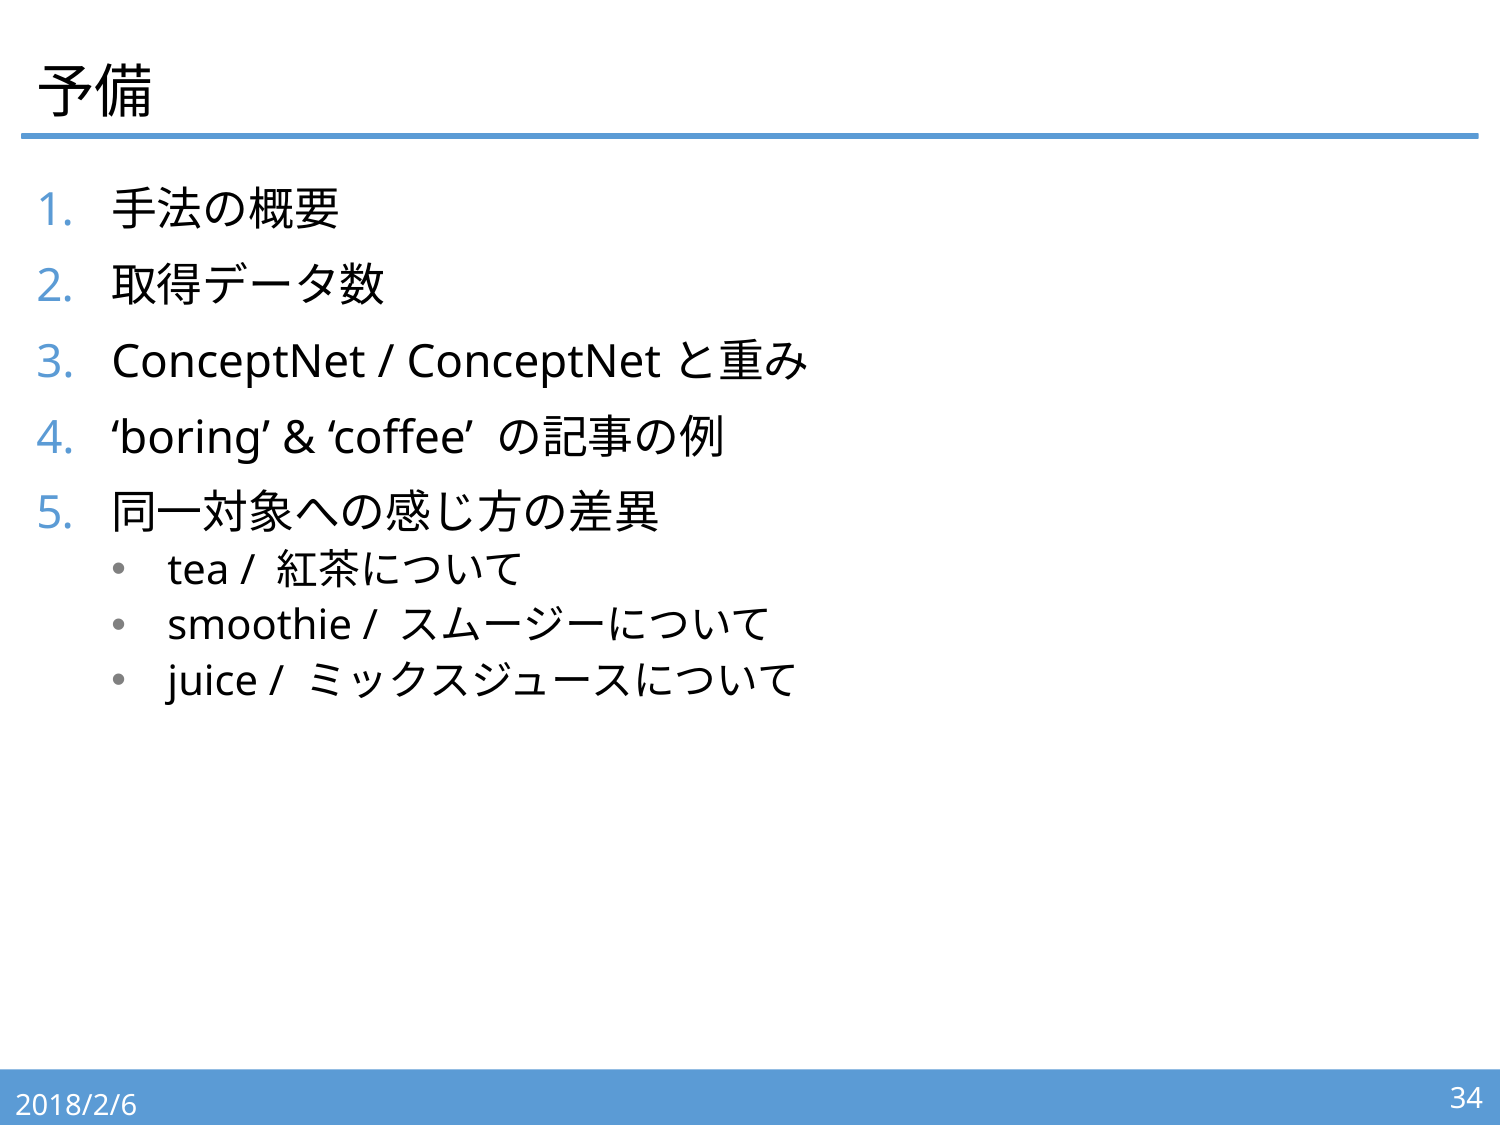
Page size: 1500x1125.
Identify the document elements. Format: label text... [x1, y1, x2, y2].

title 予備 [21, 17, 1479, 134]
list 手法の概要 取得データ数 ConceptNet / ConceptNetと重み ‘boring’ & ‘coffee’ の記事の例 同一対象への感じ方の差異 tea / 紅茶について smoothie / スムージーについて juice / ミックスジュースについて [21, 172, 1479, 1014]
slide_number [0, 1069, 338, 1125]
slide_number 34 [1160, 1069, 1499, 1125]
